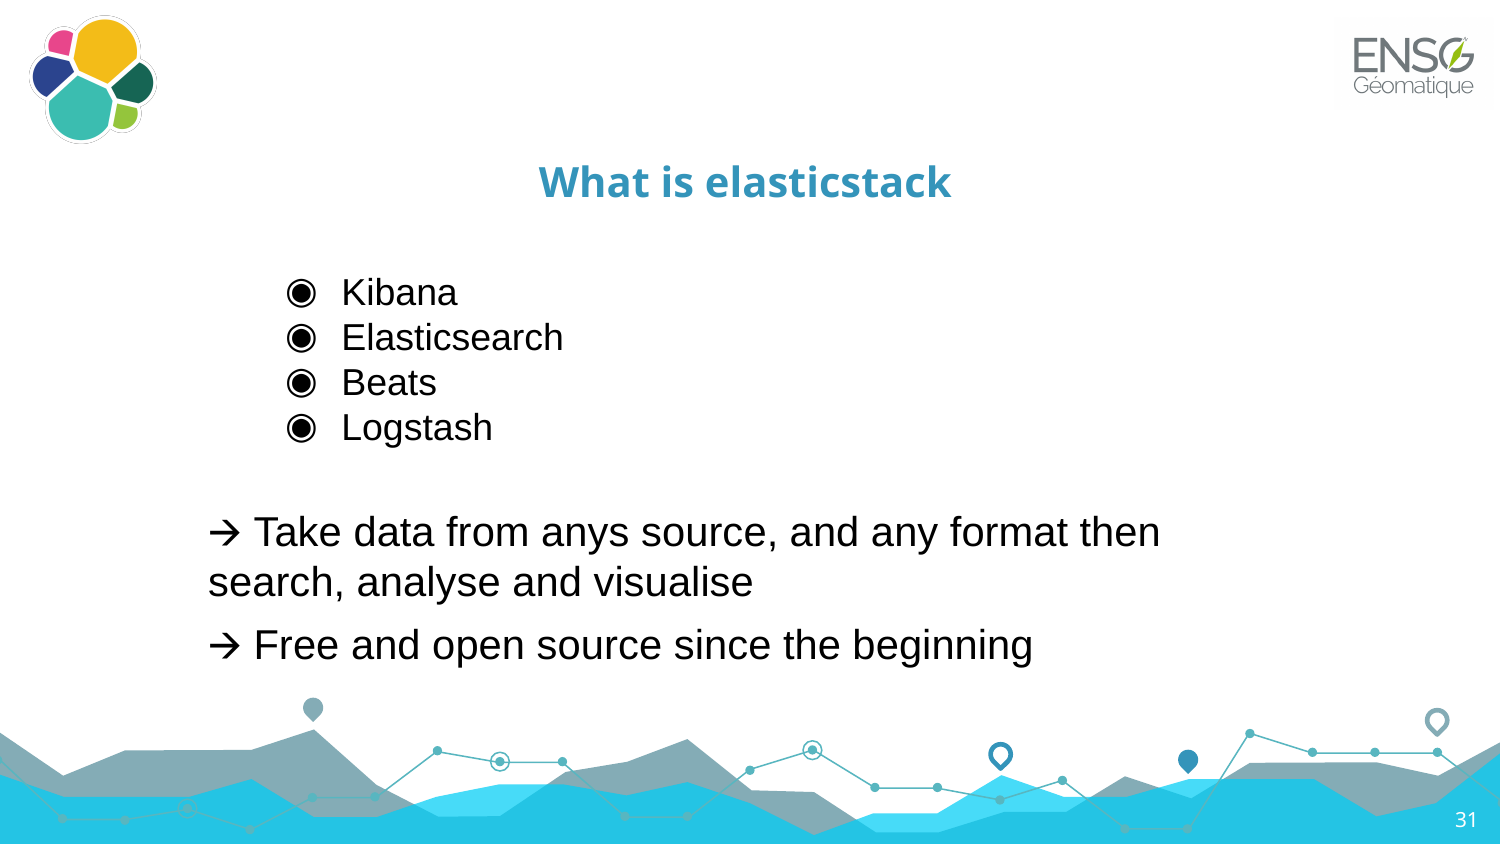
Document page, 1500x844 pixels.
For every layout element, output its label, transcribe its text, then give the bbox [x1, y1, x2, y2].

list Kibana Elasticsearch Beats Logstash 🡪 Take data from anys source, and any format then search, analyse and visualise 🡪 Free and open source since the beginning [176, 252, 1325, 568]
picture [29, 15, 157, 144]
title What is elasticstack [171, 103, 1320, 222]
picture [1334, 17, 1494, 110]
slide_number 31 [1403, 791, 1494, 844]
